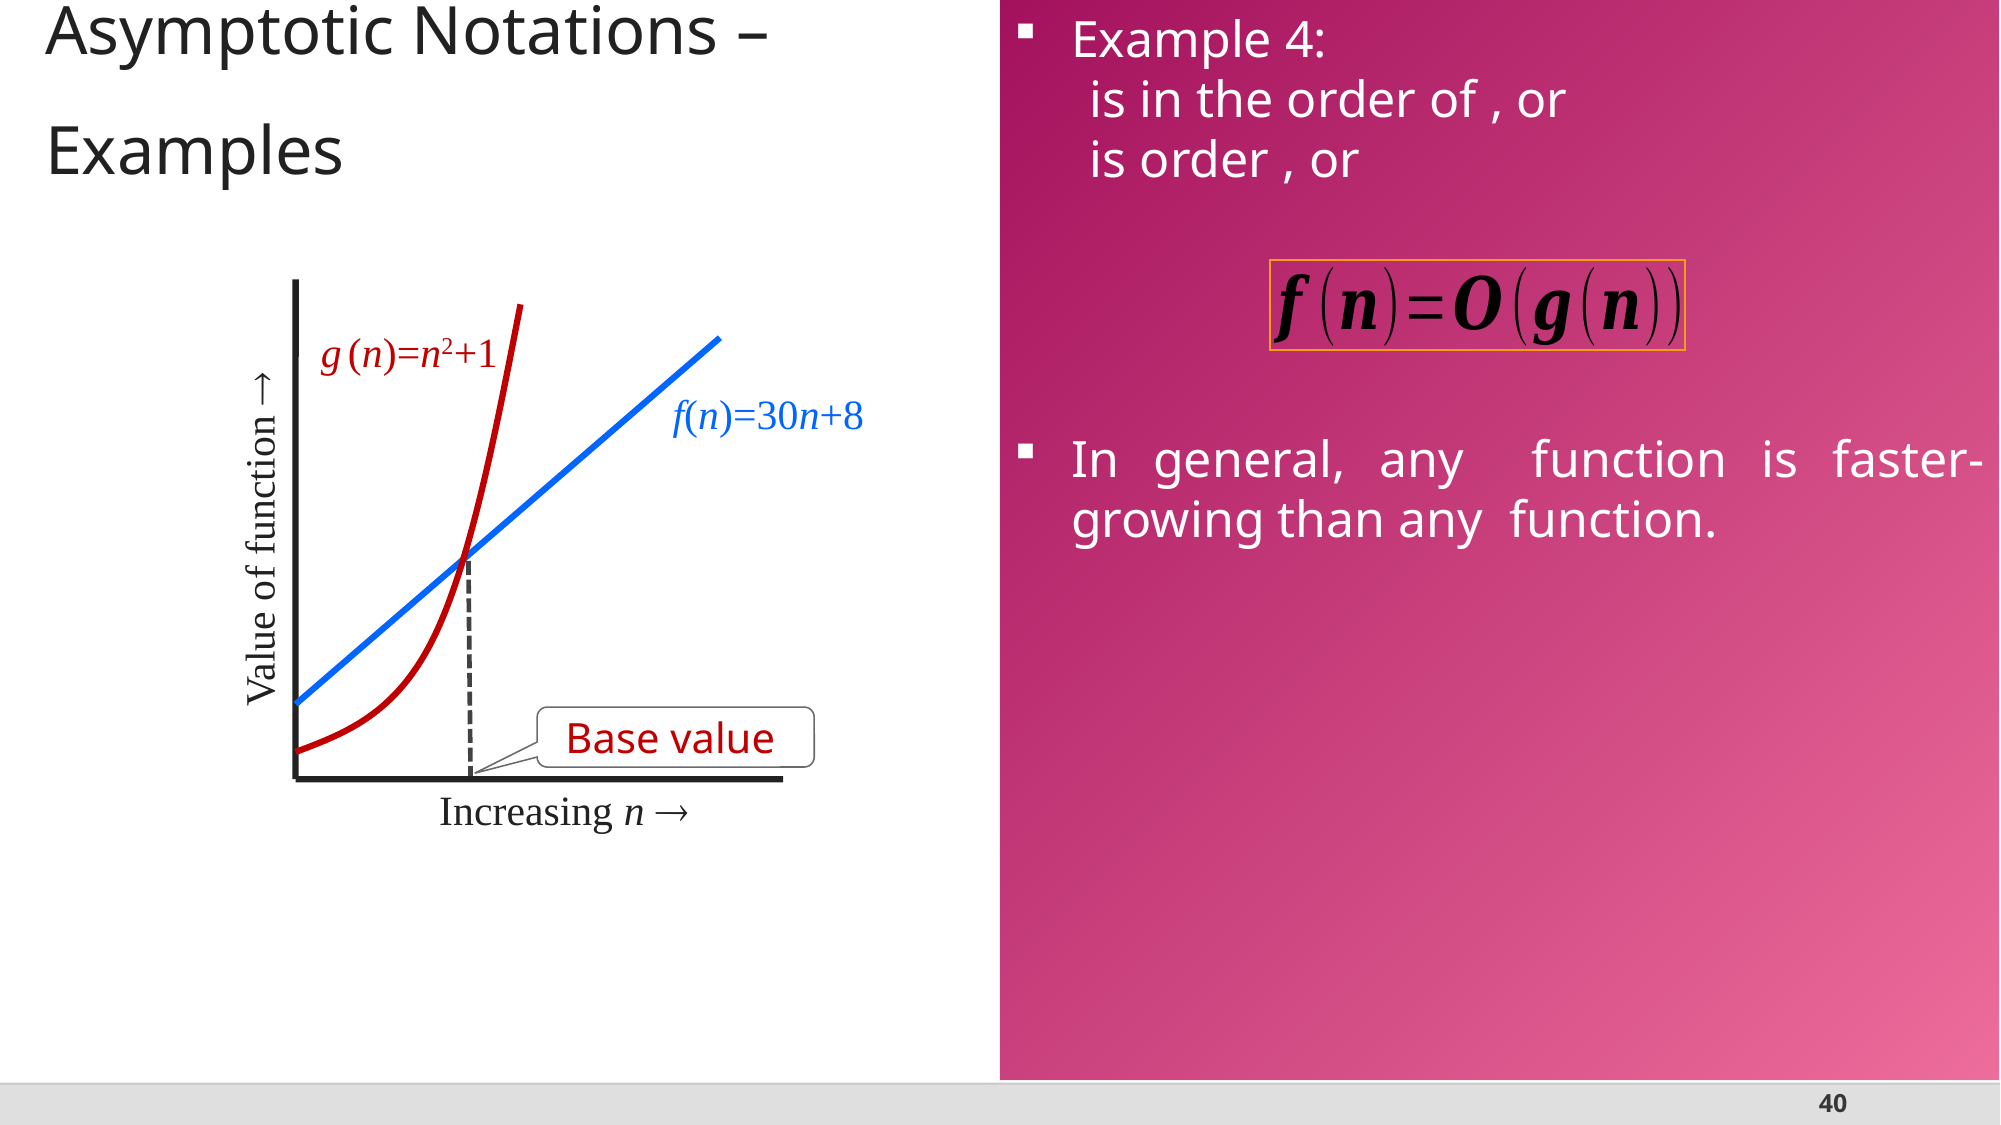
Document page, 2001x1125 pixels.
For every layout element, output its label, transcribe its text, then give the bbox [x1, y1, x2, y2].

text_box Asymptotic Notations – Examples [0, 0, 1000, 196]
text_box Increasing n  [424, 776, 705, 842]
text_box [295, 390, 504, 753]
text_box Value of function  [225, 356, 291, 722]
text_box f(n)=30n+8 [657, 380, 880, 445]
text_box g (n)=n2+1 [306, 318, 514, 390]
text_box [513, 304, 521, 338]
